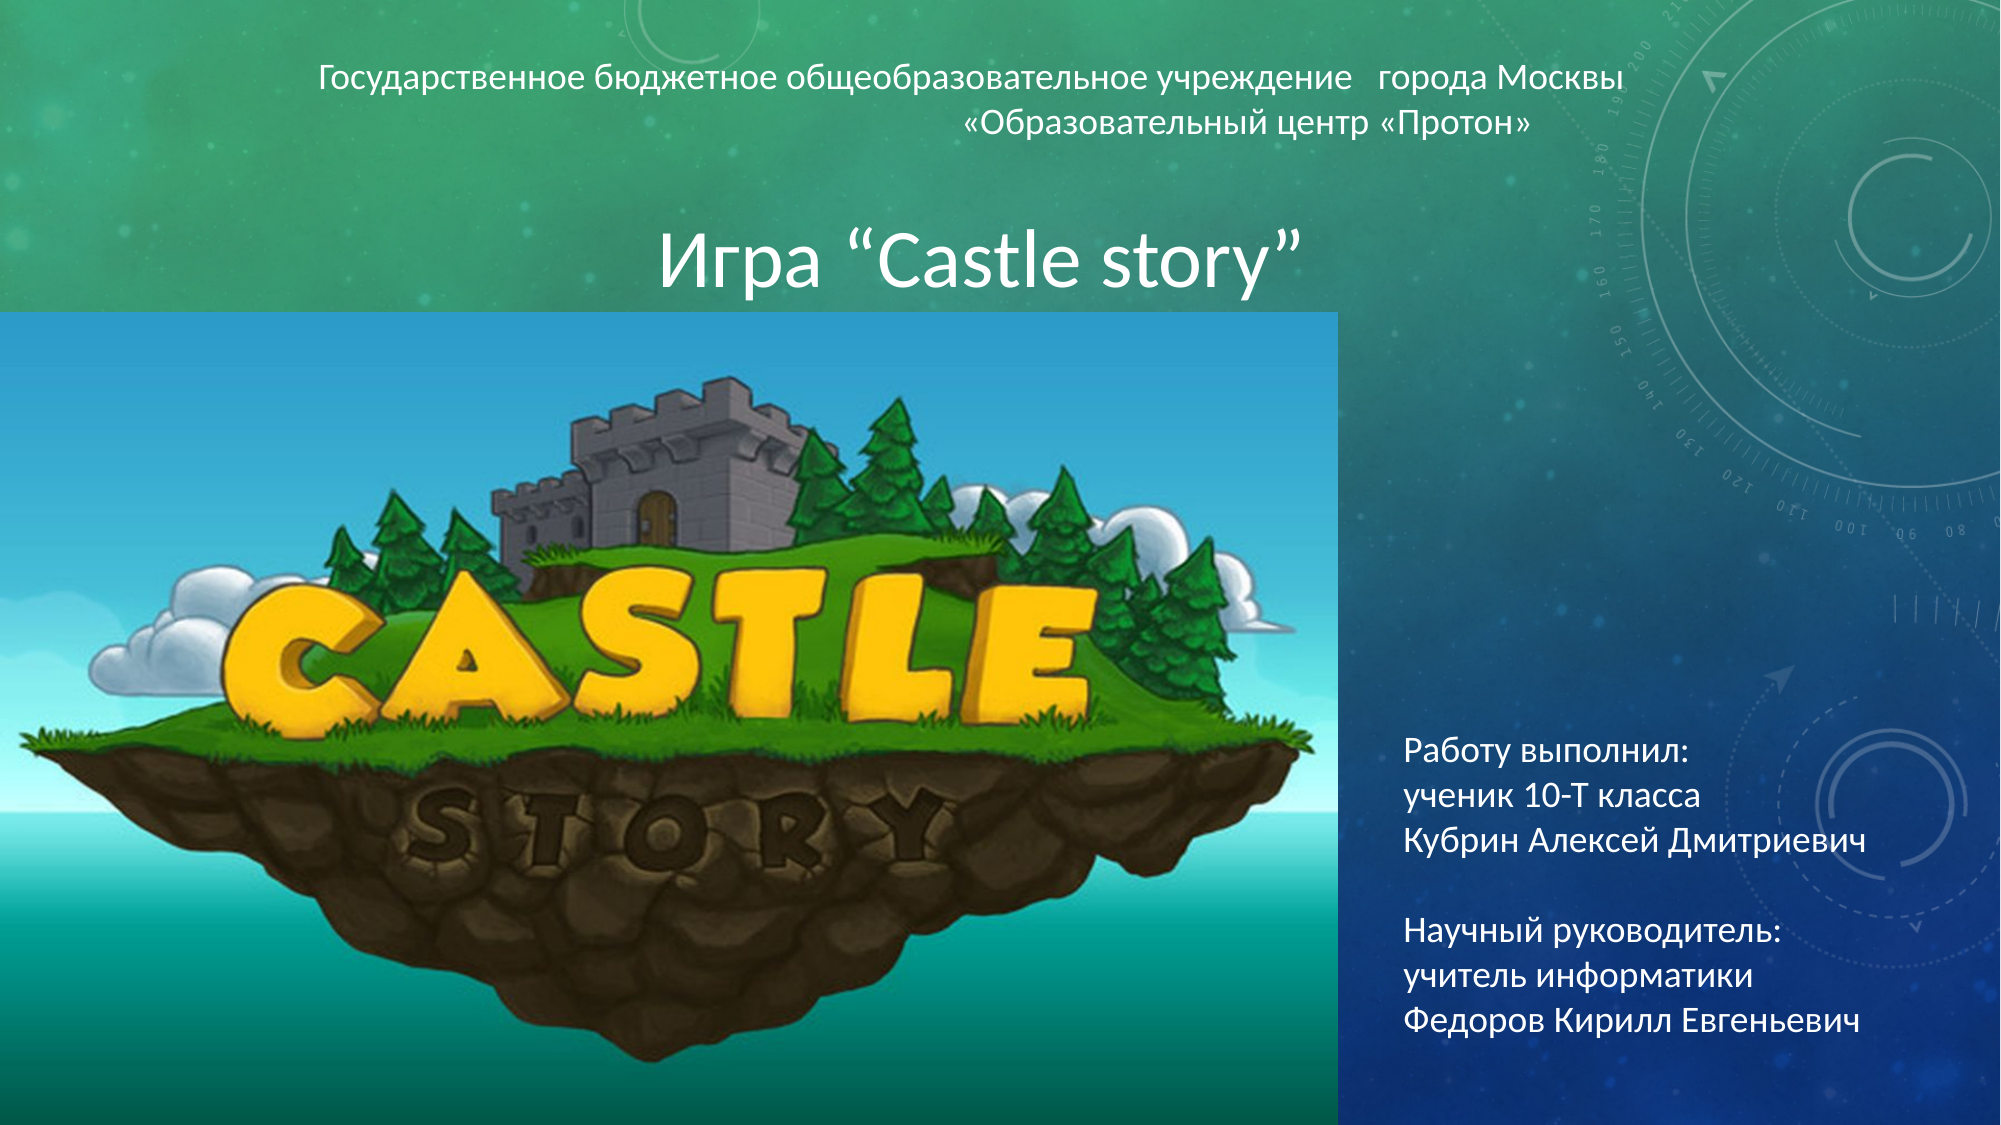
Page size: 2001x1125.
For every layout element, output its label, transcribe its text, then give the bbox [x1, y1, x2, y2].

text_box Государственное бюджетное общеобразовательное учреждение города Москвы «Образовательный центр «Протон» [303, 0, 1660, 150]
text_box Работу выполнил: ученик 10-Т класса Кубрин Алексей Дмитриевич Научный руководитель: учитель информатики Федоров Кирилл Евгеньевич [1388, 717, 1984, 1048]
text_box Игра “Castle story” [643, 196, 1321, 312]
picture [0, 0, 2001, 1125]
